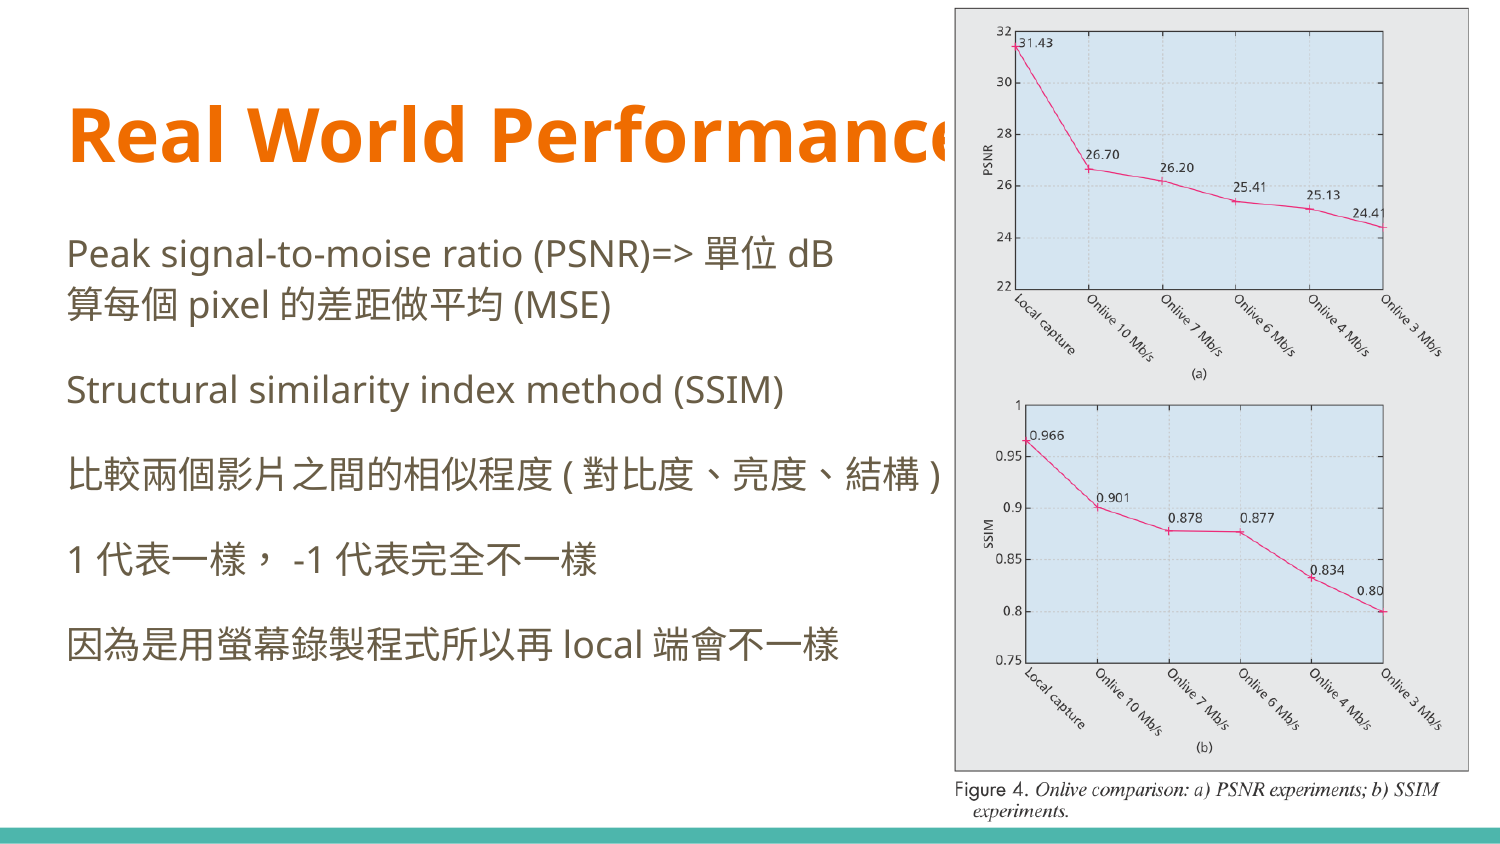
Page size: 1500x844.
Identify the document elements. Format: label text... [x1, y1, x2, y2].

title Real World Performance: Onlive [51, 72, 939, 189]
picture [944, 0, 1476, 823]
list Peak signal-to-moise ratio (PSNR)=>單位dB 算每個pixel的差距做平均(MSE) Structural similarity index method (SSIM) 比較兩個影片之間的相似程度(對比度、亮度、結構) 1代表一樣，-1代表完全不一樣 因為是用螢幕錄製程式所以再local端會不一樣 [51, 207, 939, 750]
